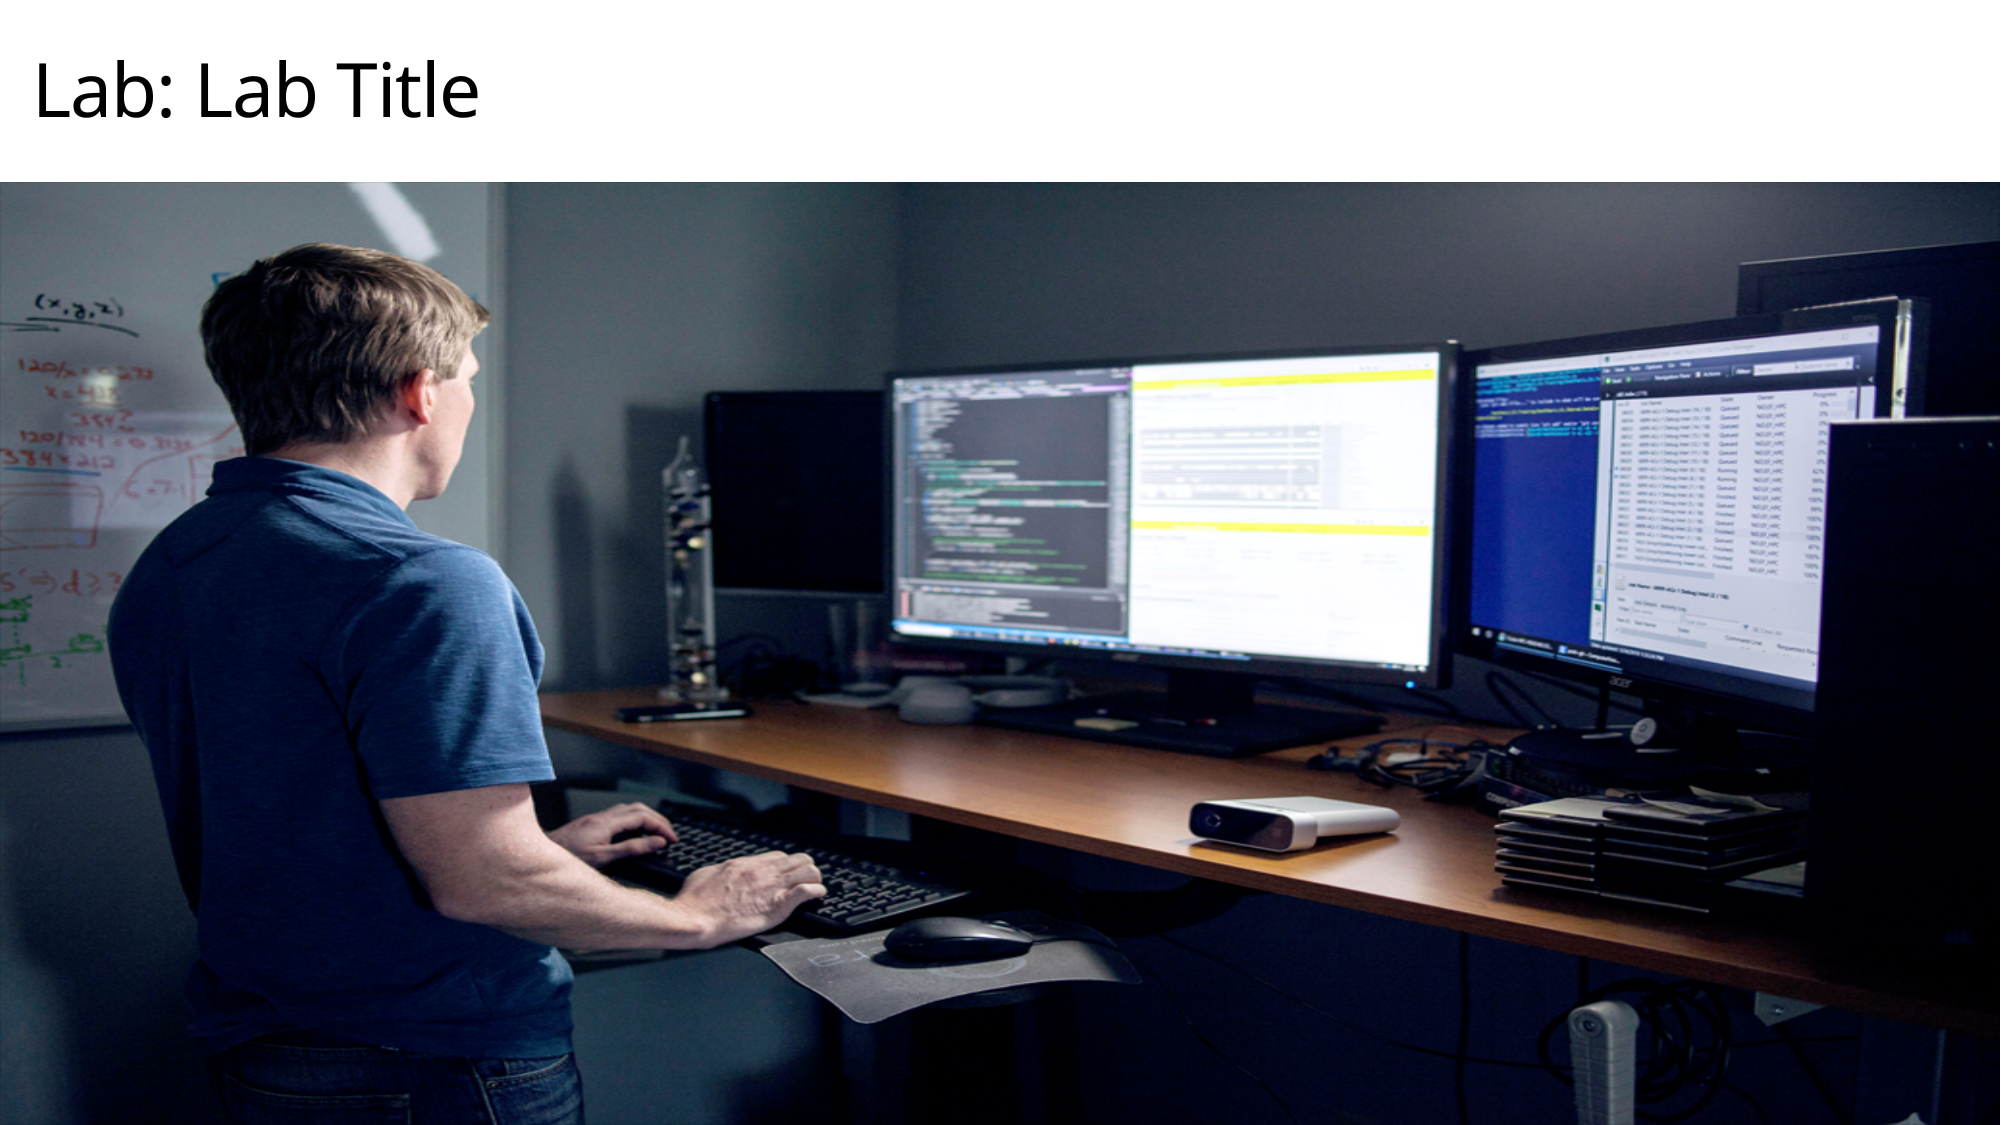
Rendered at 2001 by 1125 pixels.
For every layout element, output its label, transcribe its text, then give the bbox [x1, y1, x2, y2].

title Lab: Lab Title [32, 42, 1841, 134]
picture [0, 182, 2000, 1125]
